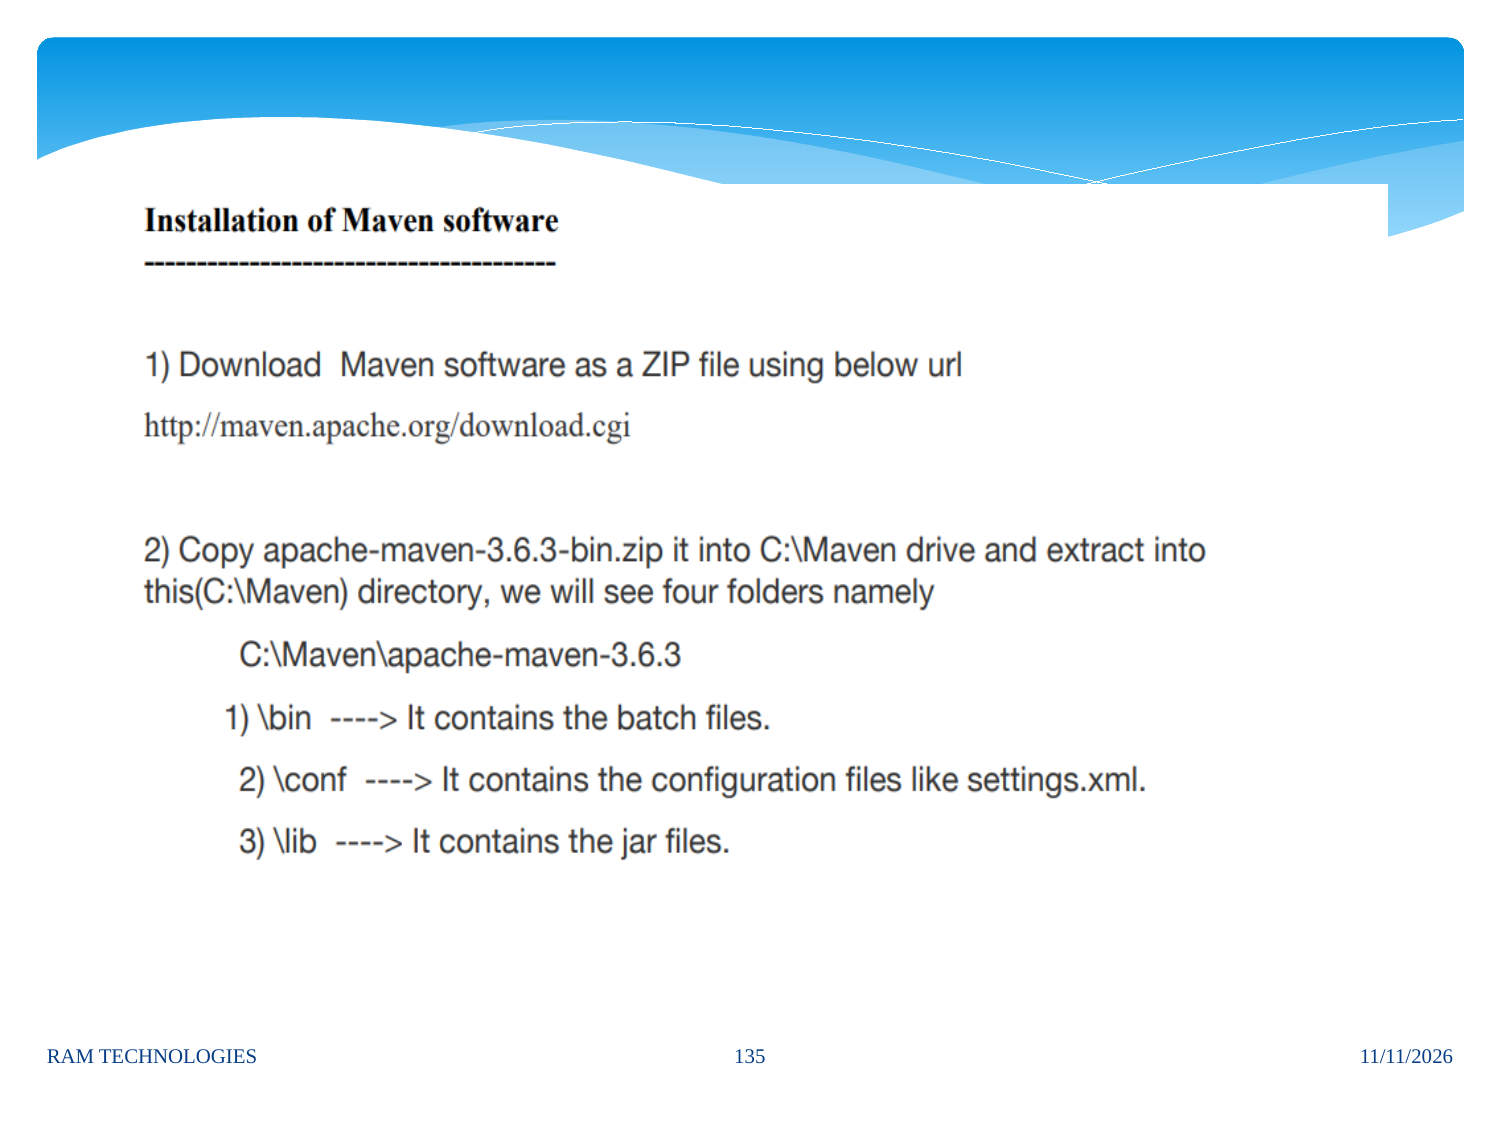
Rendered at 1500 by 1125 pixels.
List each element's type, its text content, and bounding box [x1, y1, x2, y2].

picture [135, 184, 1388, 929]
slide_number 135 [654, 1025, 846, 1086]
footer RAM TECHNOLOGIES [31, 1025, 653, 1086]
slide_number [847, 1025, 1469, 1086]
